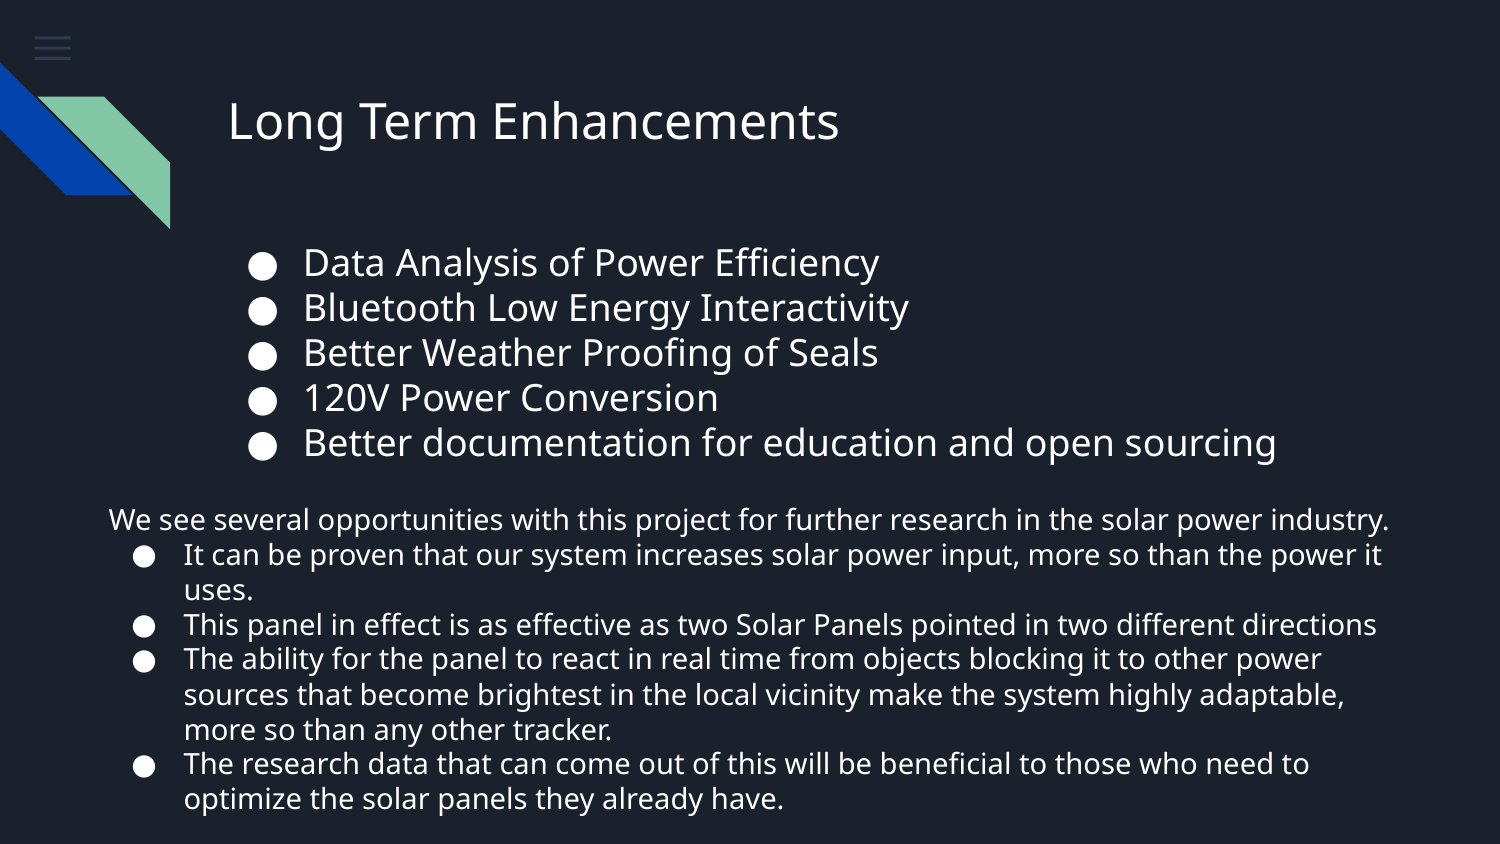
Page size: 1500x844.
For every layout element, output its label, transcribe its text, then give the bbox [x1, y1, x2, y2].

text_box Data Analysis of Power Efficiency Bluetooth Low Energy Interactivity Better Weather Proofing of Seals 120V Power Conversion Better documentation for education and open sourcing [212, 224, 1417, 480]
title Long Term Enhancements [212, 74, 1368, 224]
text_box We see several opportunities with this project for further research in the solar power industry. It can be proven that our system increases solar power input, more so than the power it uses. This panel in effect is as effective as two Solar Panels pointed in two different directions The ability for the panel to react in real time from objects blocking it to other power sources that become brightest in the local vicinity make the system highly adaptable, more so than any other tracker. The research data that can come out of this will be beneficial to those who need to optimize the solar panels they already have. [93, 486, 1427, 831]
